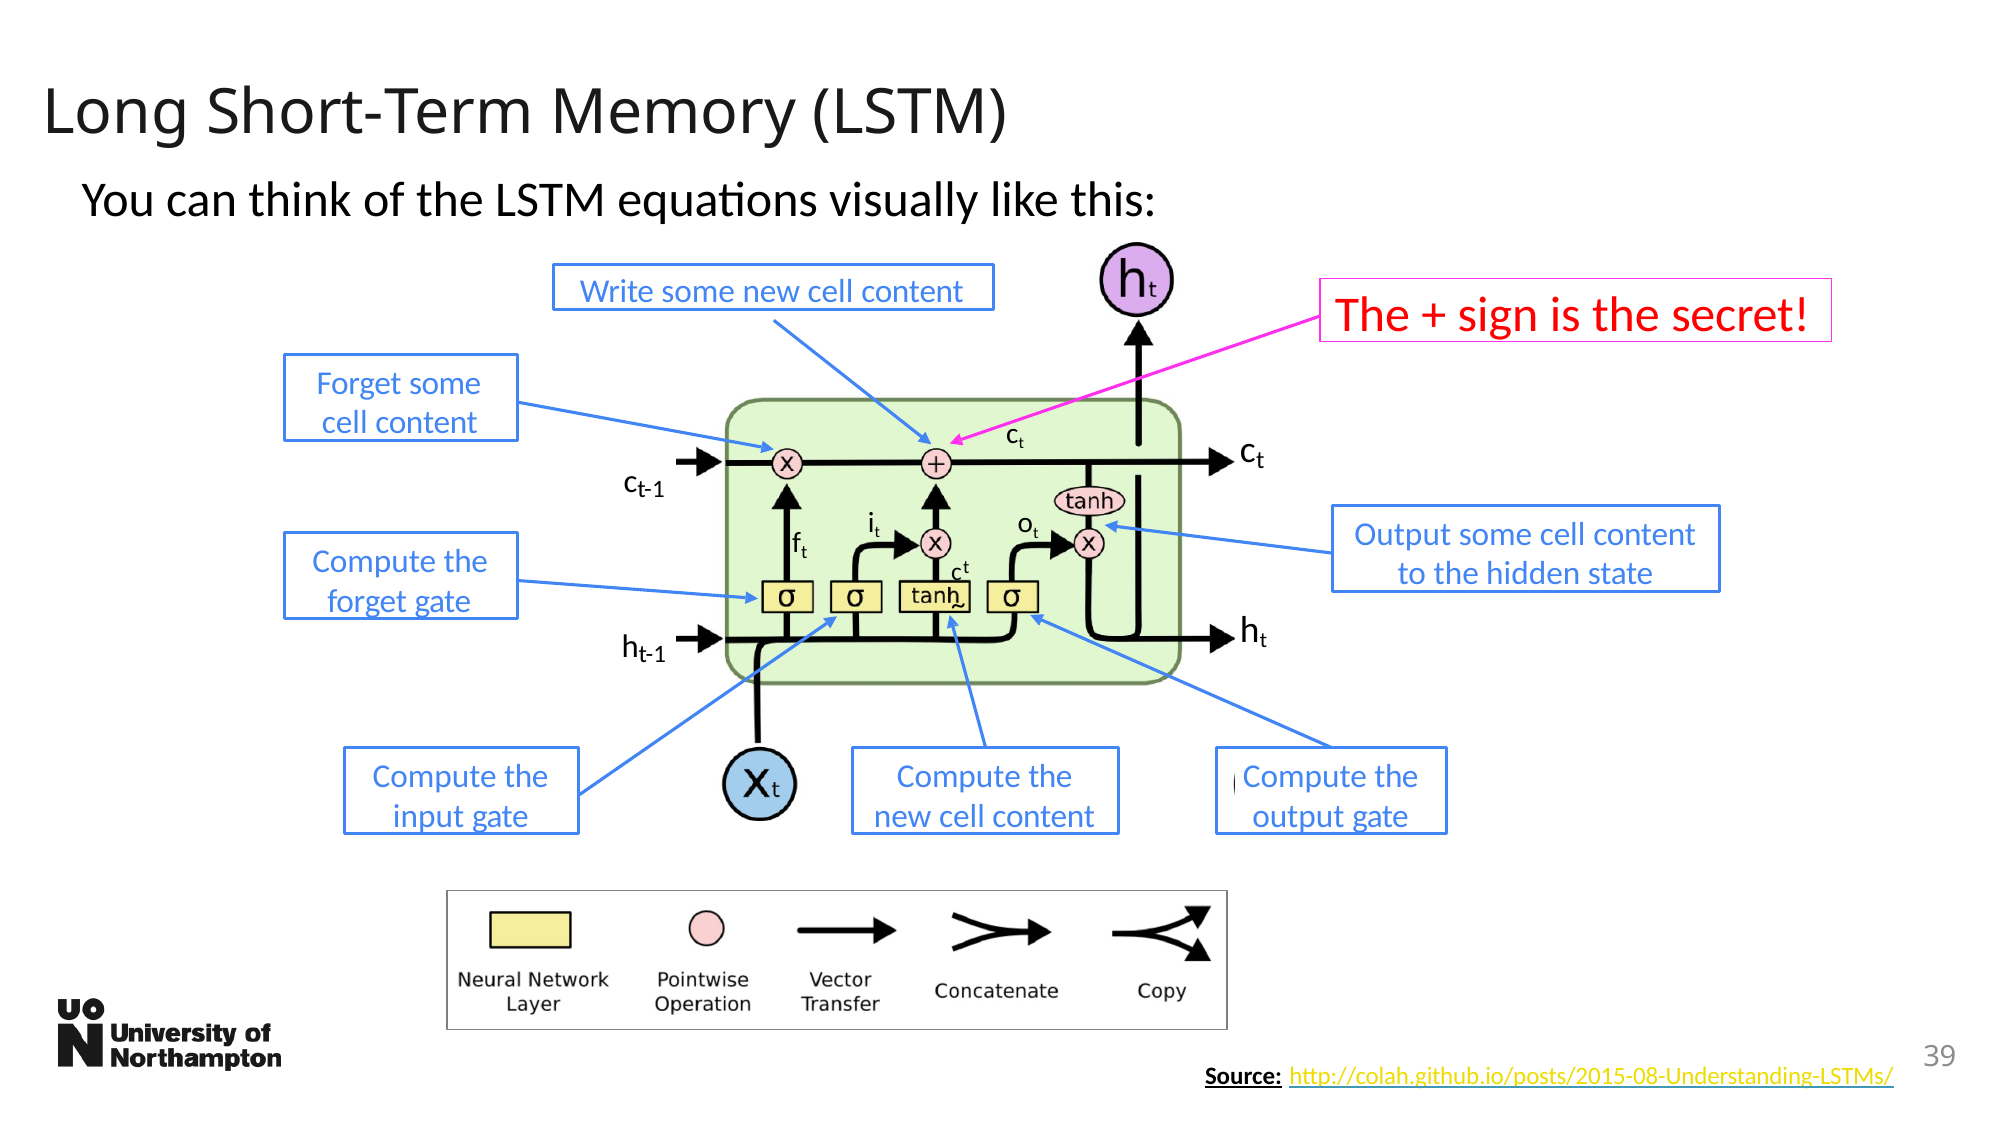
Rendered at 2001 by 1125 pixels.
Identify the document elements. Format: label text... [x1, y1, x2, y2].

text_box t [1253, 441, 1267, 474]
text_box [577, 725, 676, 797]
text_box ht [1235, 603, 1275, 653]
text_box [1235, 539, 1332, 555]
text_box Forget some cell content [284, 354, 518, 441]
text_box [1235, 703, 1332, 749]
text_box [1235, 314, 1321, 347]
text_box ct-1 [617, 438, 674, 509]
slide_number 39 [1743, 730, 1957, 1125]
text_box Output some cell content to the hidden state [1332, 505, 1720, 592]
text_box [517, 578, 676, 594]
text_box Write some new cell content [553, 264, 676, 310]
text_box You can think of the LSTM equations visually like this: [79, 163, 1167, 226]
text_box Compute the new cell content [852, 821, 1119, 834]
text_box Compute the input gate [344, 747, 579, 834]
text_box Source: http://colah.github.io/posts/2015-08-Understanding-LSTMs/ [1203, 1058, 1906, 1090]
text_box c [1237, 423, 1258, 471]
title Long Short-Term Memory (LSTM) [39, 69, 1765, 260]
text_box The + sign is the secret! [1319, 278, 1832, 342]
picture [58, 998, 281, 1071]
text_box Compute the output gate [1216, 747, 1447, 834]
text_box [517, 400, 676, 433]
picture [676, 242, 1235, 821]
text_box ht-1 [615, 603, 676, 674]
text_box Compute the forget gate [284, 532, 518, 619]
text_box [446, 889, 1228, 1031]
